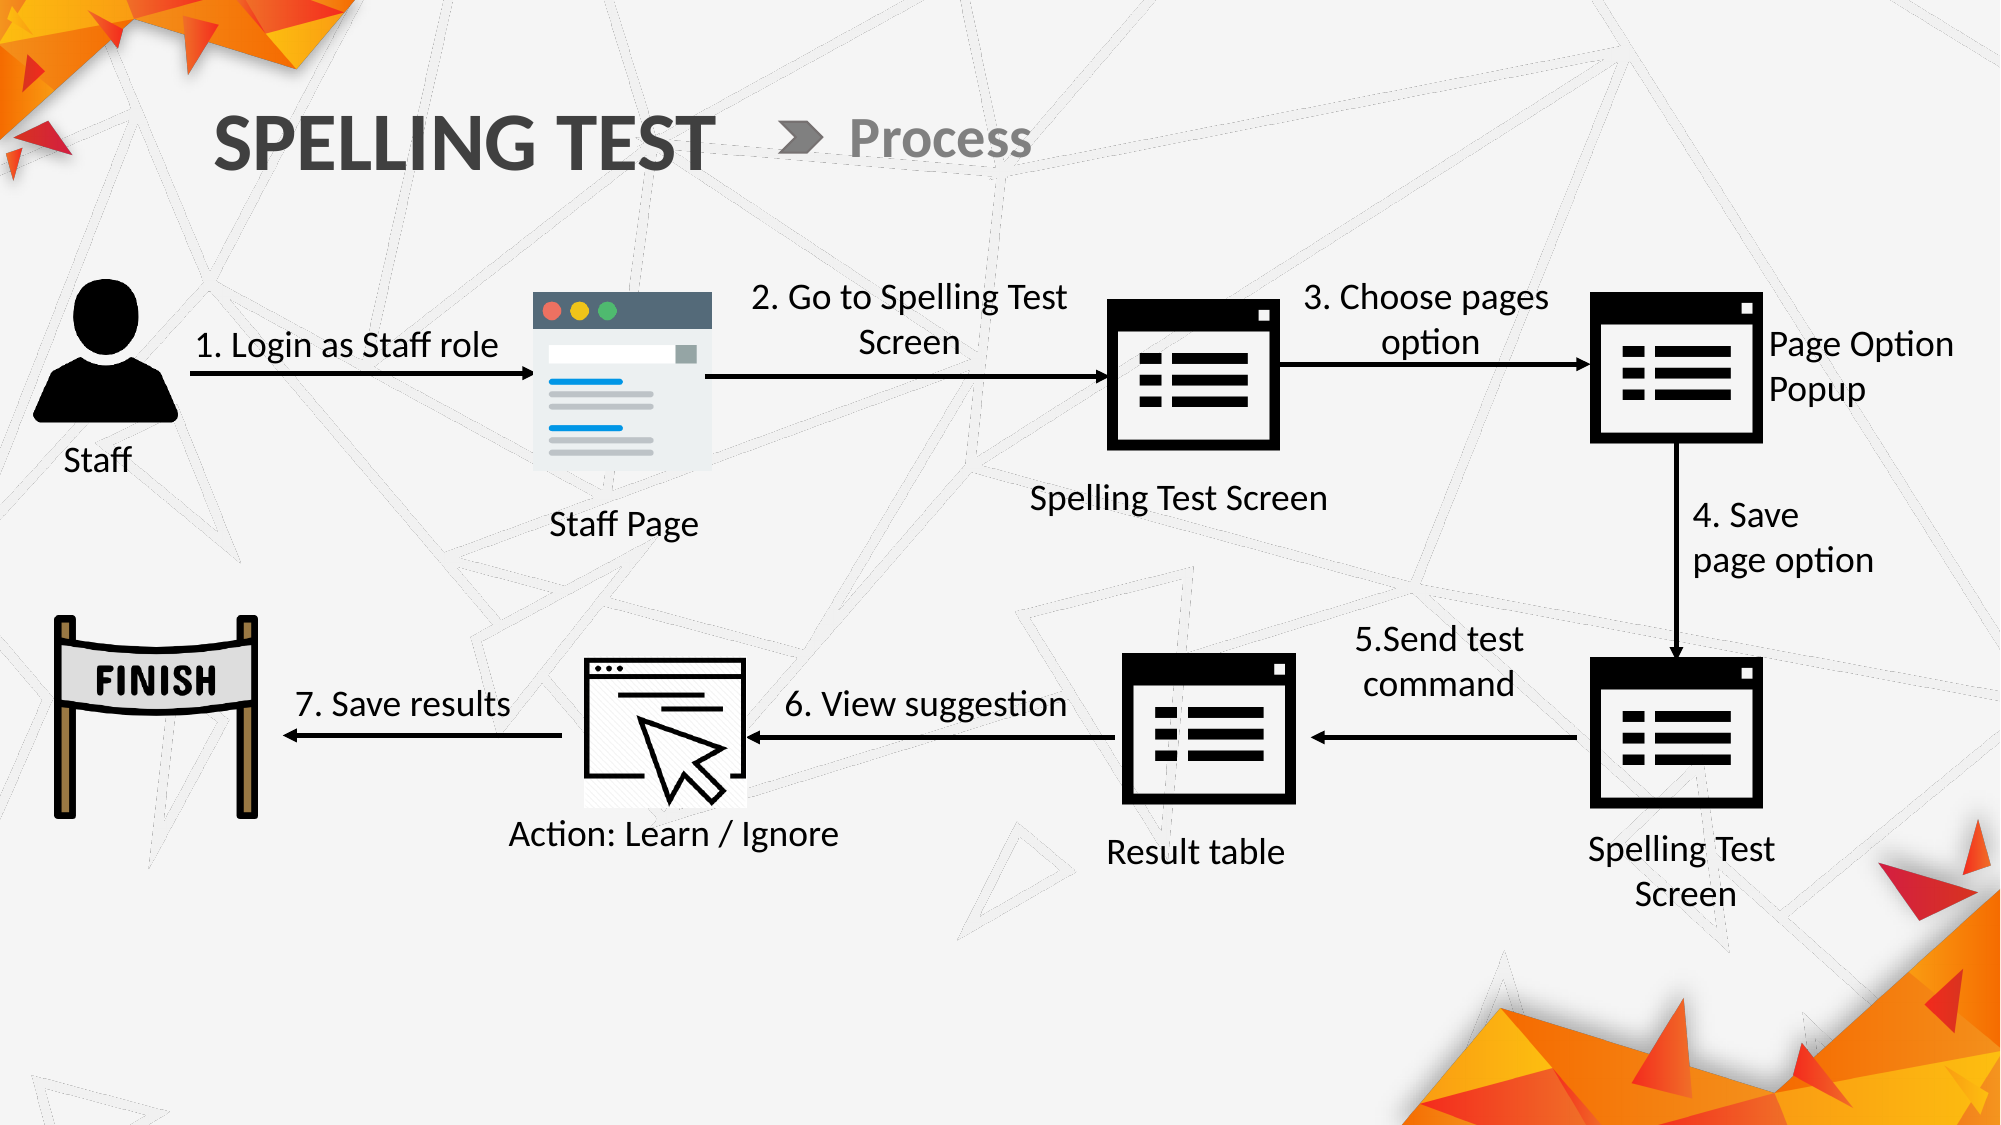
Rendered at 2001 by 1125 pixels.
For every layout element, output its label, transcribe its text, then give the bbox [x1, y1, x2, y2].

text_box 6. View suggestion [769, 671, 1084, 732]
text_box 4. Save page option [1677, 482, 1890, 588]
text_box 3. Choose pages option [1288, 365, 1574, 370]
text_box 5.Send test command [1339, 606, 1548, 712]
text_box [196, 79, 736, 211]
text_box 3. Choose pages option [1288, 265, 1574, 364]
text_box Staff Page [534, 491, 723, 551]
text_box Page Option Popup [1763, 311, 1979, 416]
text_box Result table [1091, 819, 1310, 880]
text_box 7. Save results [280, 671, 527, 732]
text_box 2. Go to Spelling Test Screen [720, 264, 1099, 370]
picture [0, 0, 2001, 1125]
text_box Process [795, 92, 1048, 177]
text_box [777, 120, 824, 154]
text_box Staff [48, 427, 148, 488]
text_box 1. Login as Staff role [179, 312, 532, 373]
text_box Spelling Test Screen [1015, 465, 1344, 526]
text_box Action: Learn / Ignore [493, 801, 855, 862]
